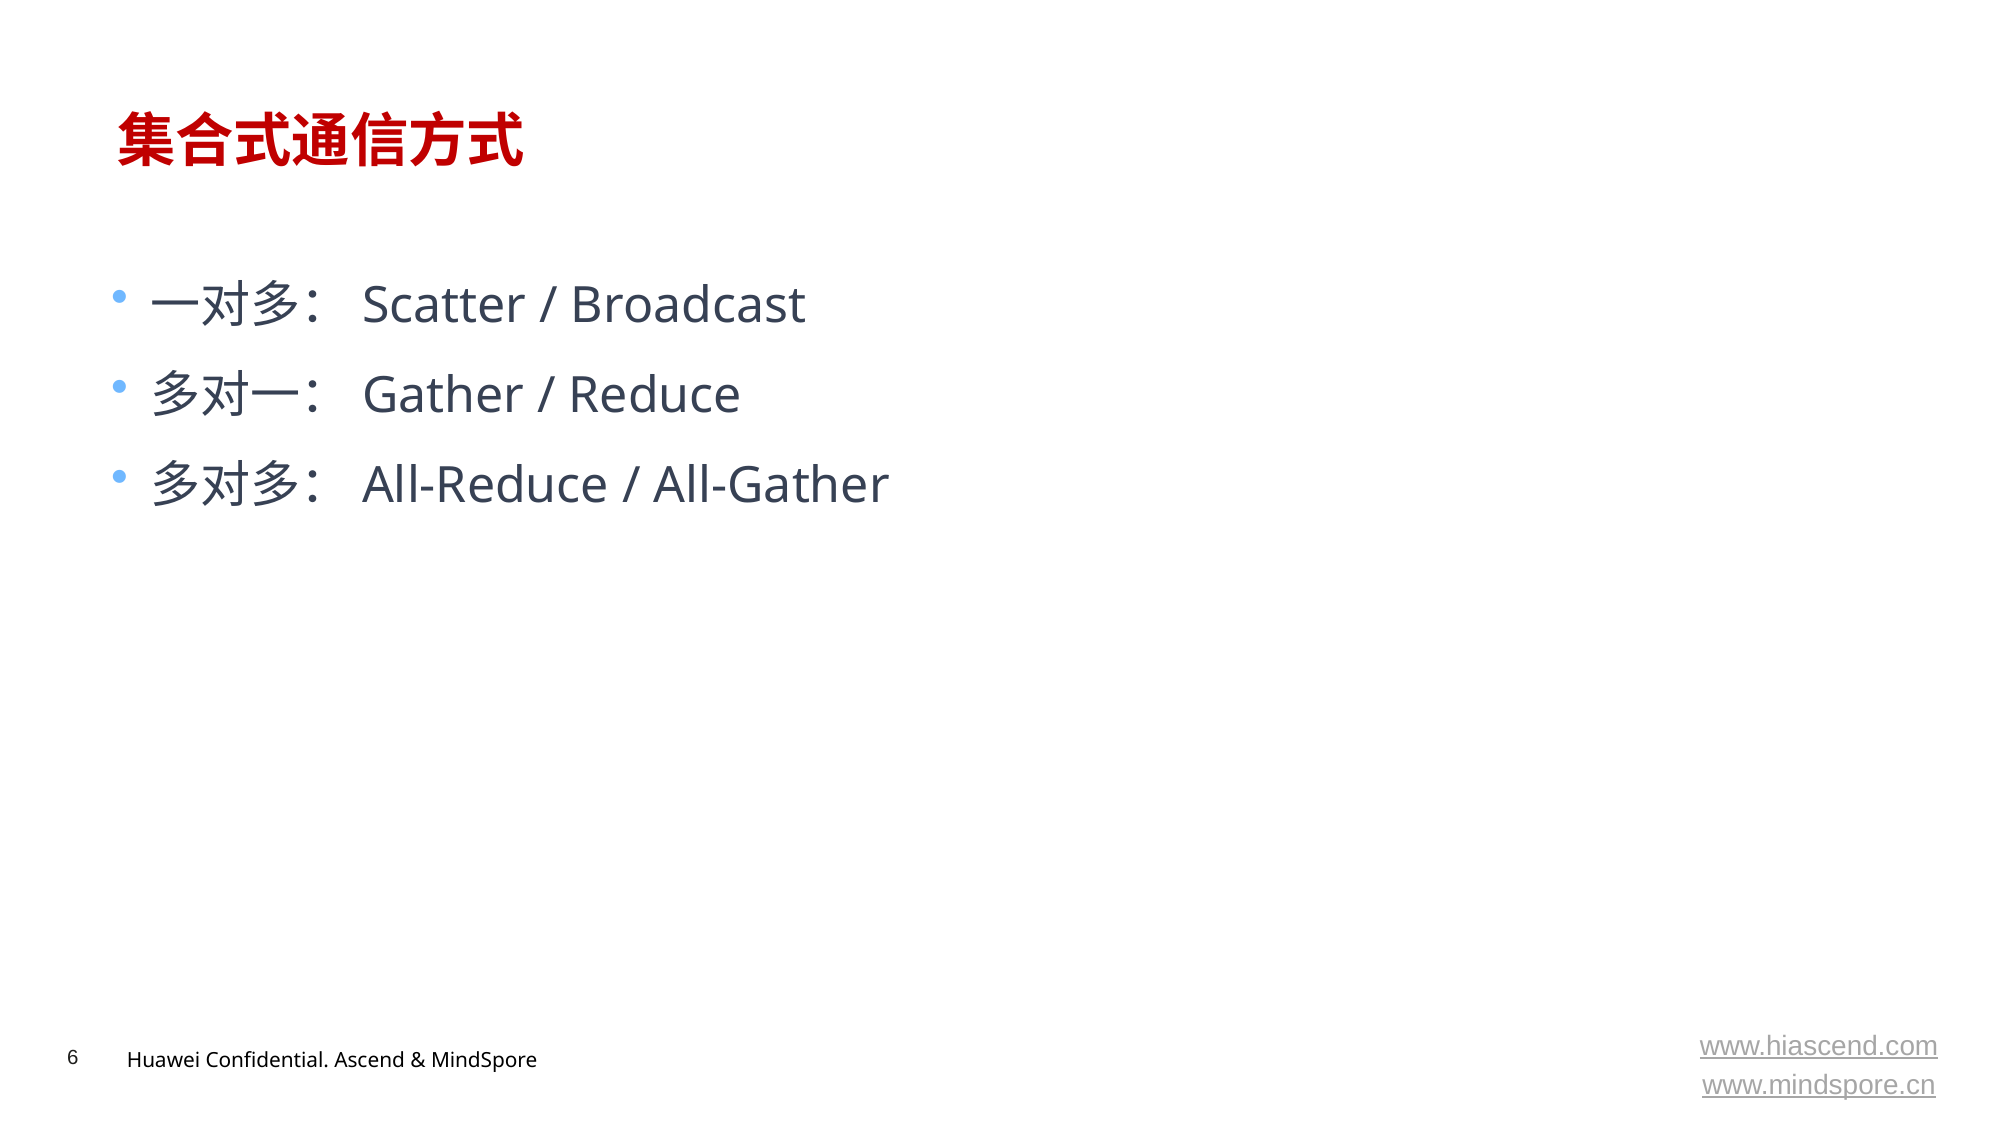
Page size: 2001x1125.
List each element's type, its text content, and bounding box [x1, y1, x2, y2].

title 集合式通信方式 [102, 90, 1901, 187]
text_box 一对多：Scatter / Broadcast 多对一：Gather / Reduce 多对多：All-Reduce / All-Gather [96, 235, 1904, 706]
